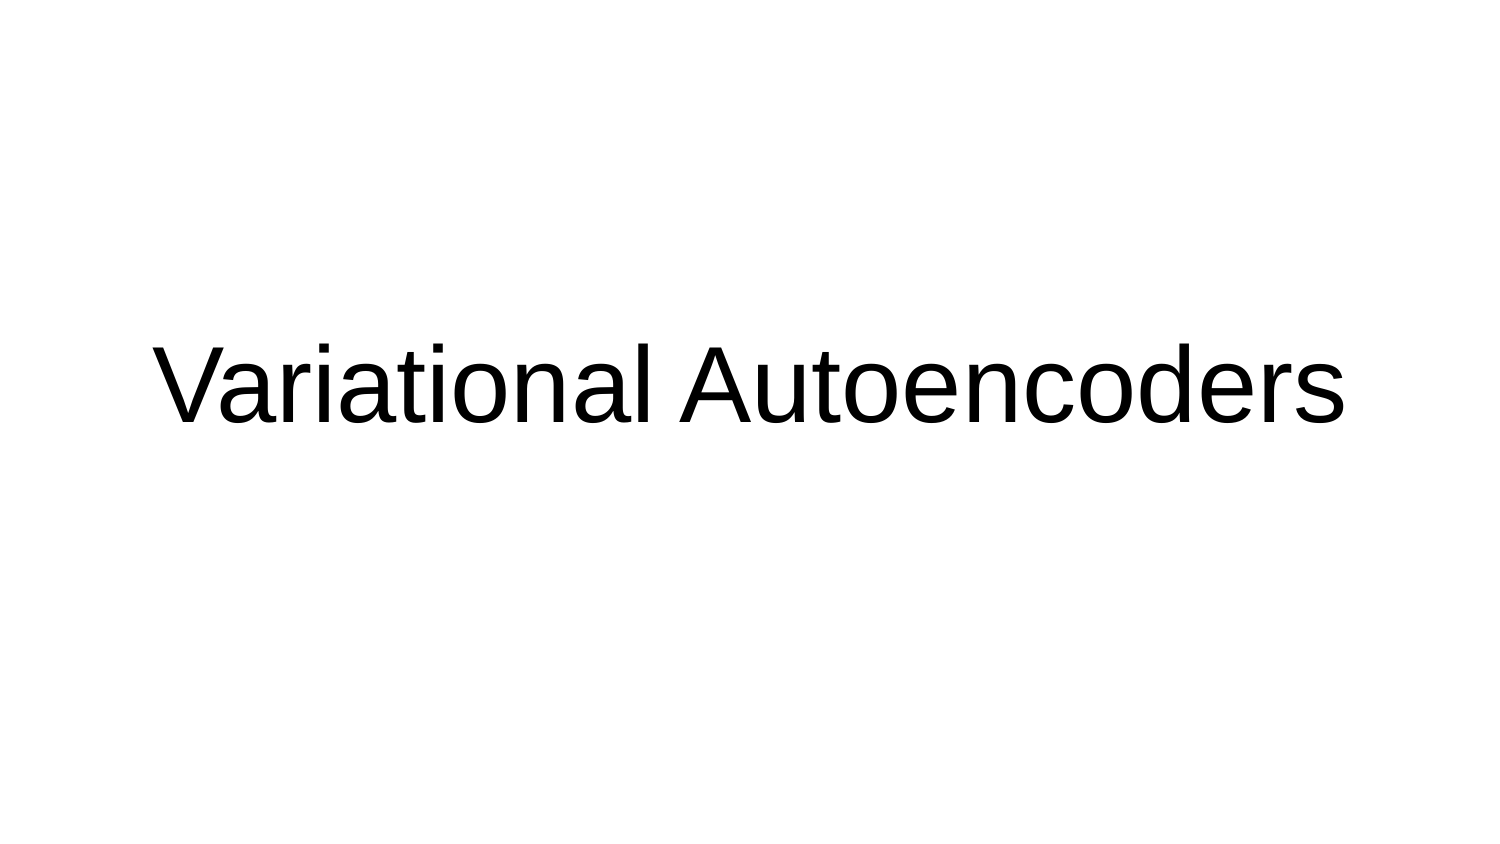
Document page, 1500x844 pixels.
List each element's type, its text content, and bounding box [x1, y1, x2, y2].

title Variational Autoencoders [51, 122, 1449, 459]
